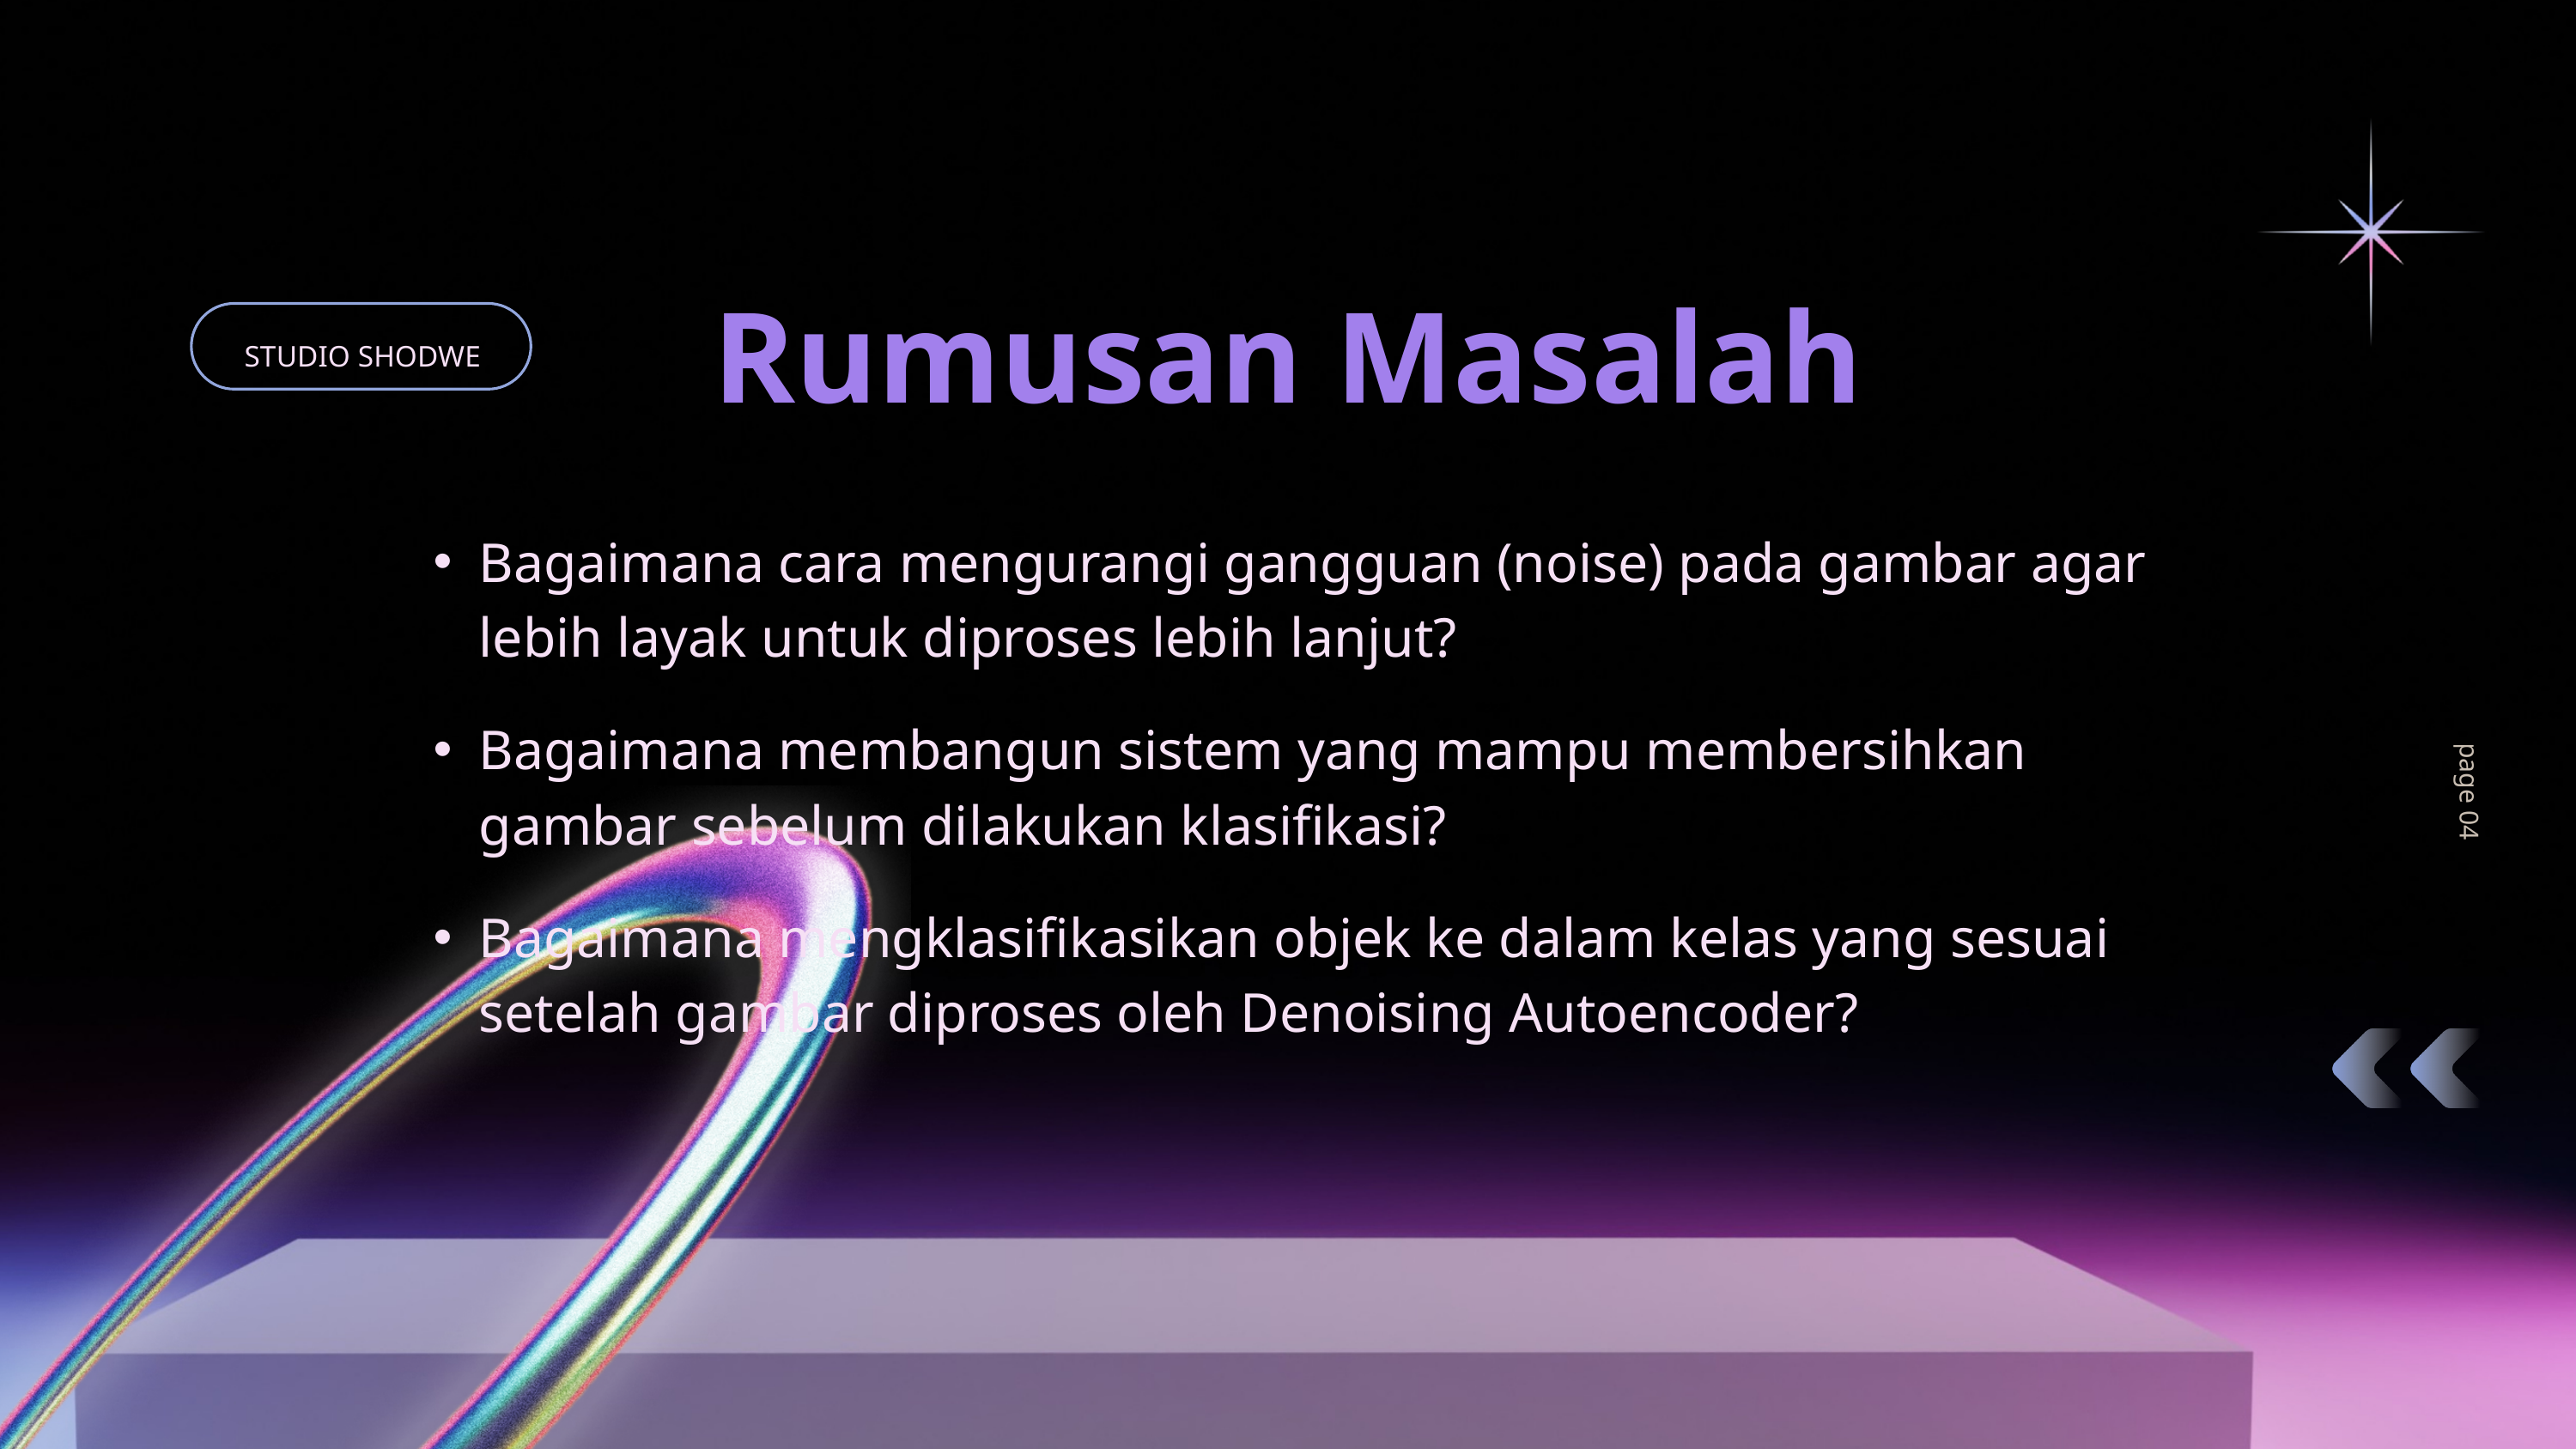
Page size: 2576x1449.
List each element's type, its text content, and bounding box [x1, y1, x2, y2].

text_box Rumusan Masalah [598, 252, 1978, 428]
text_box [0, 785, 911, 1449]
text_box page 04 [2454, 701, 2491, 882]
text_box [2256, 117, 2486, 347]
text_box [191, 303, 532, 390]
text_box [2331, 1028, 2409, 1108]
text_box [0, 0, 2576, 1449]
text_box [2409, 1028, 2488, 1108]
text_box Bagaimana cara mengurangi gangguan (noise) pada gambar agar lebih layak untuk diproses lebih lanjut? Bagaimana membangun sistem yang mampu membersihkan gambar sebelum dilakukan klasifikasi? Bagaimana mengklasifikasikan objek ke dalam kelas yang sesuai setelah gambar diproses oleh Denoising Autoencoder? [387, 518, 2189, 1044]
